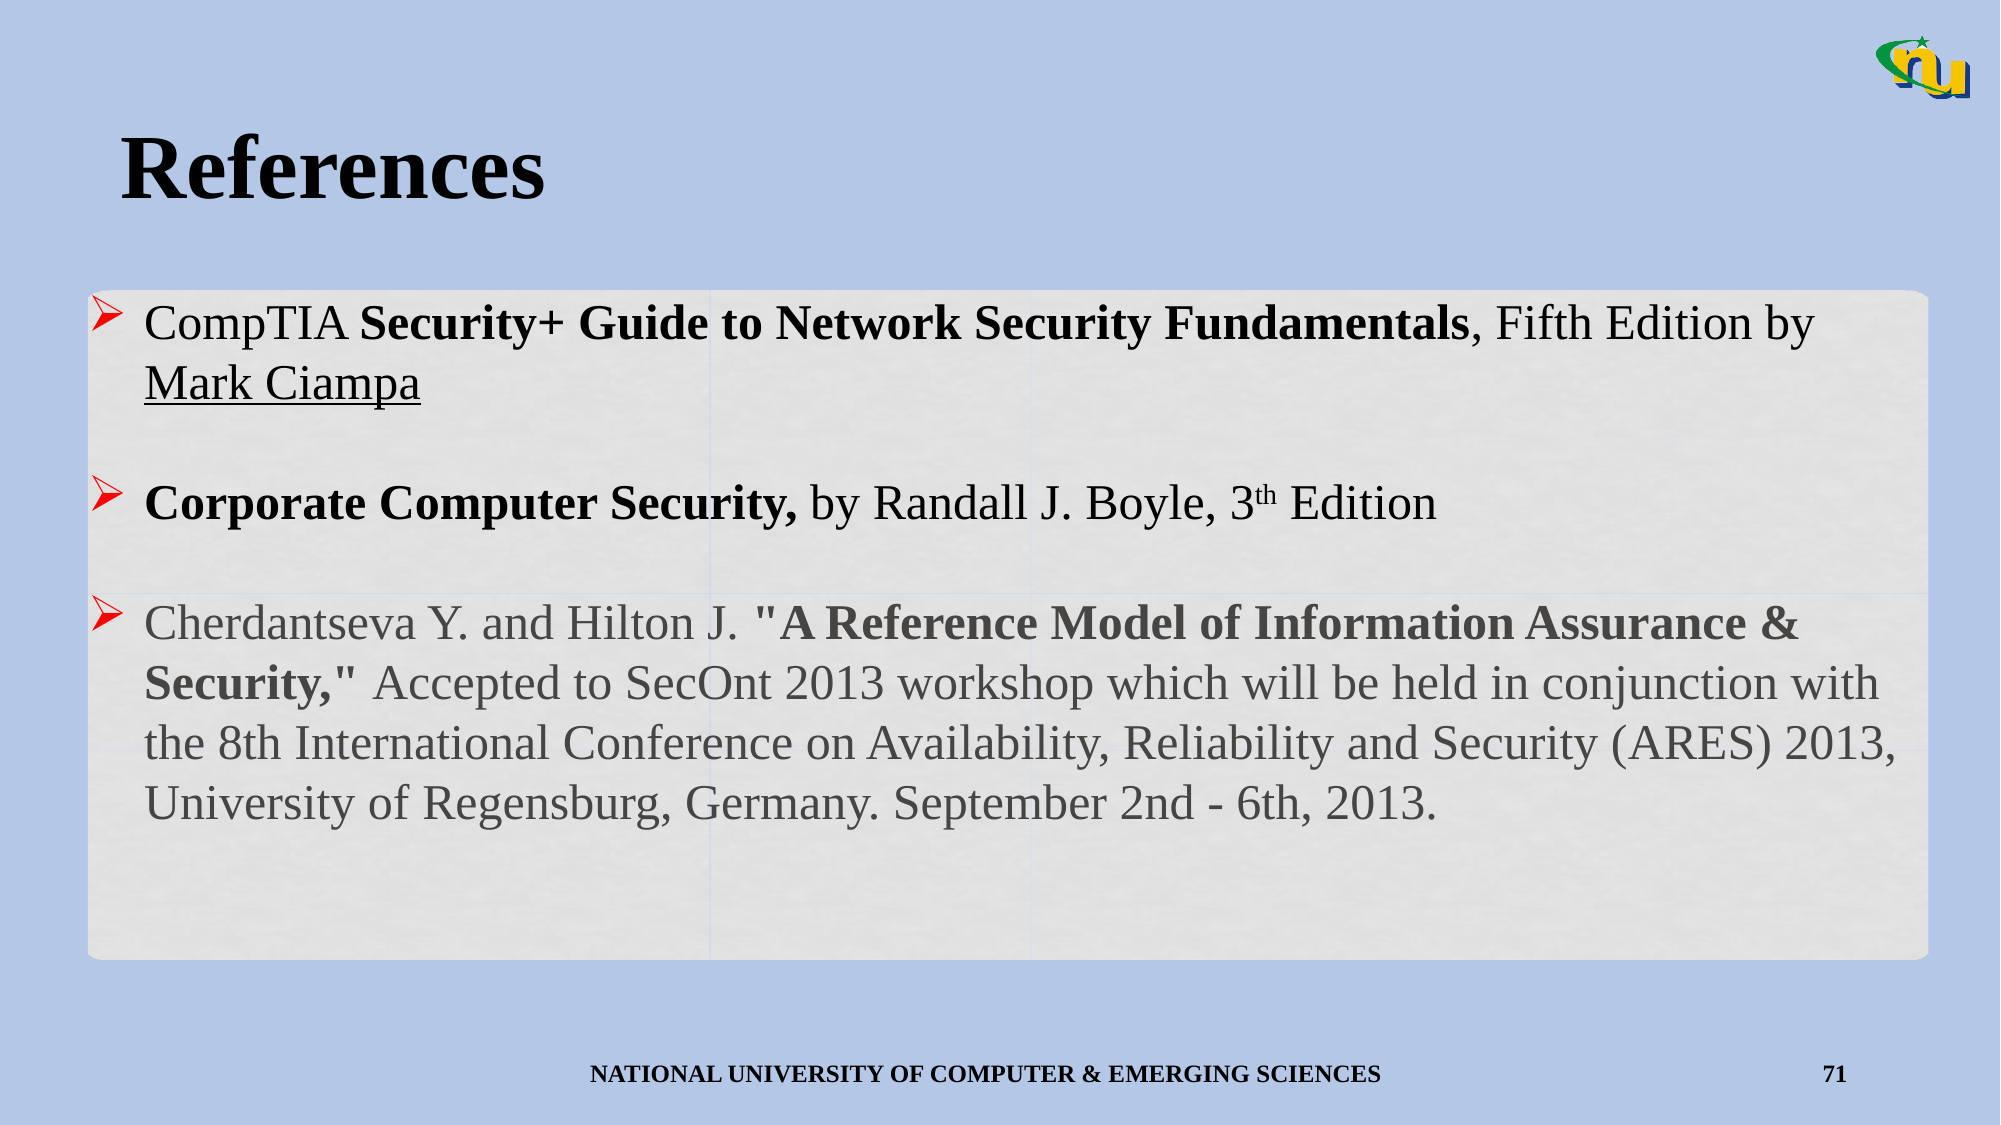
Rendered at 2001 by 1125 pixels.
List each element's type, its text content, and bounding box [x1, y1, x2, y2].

picture [1866, 24, 1987, 108]
slide_number 71 [1413, 1042, 1863, 1103]
footer NATIONAL UNIVERSITY OF COMPUTER & EMERGING SCIENCES [559, 1042, 1413, 1103]
text_box CompTIA Security+ Guide to Network Security Fundamentals, Fifth Edition by Mark Ciampa Corporate Computer Security, by Randall J. Boyle, 3th Edition Cherdantseva Y. and Hilton J. "A Reference Model of Information Assurance & Security," Accepted to SecOnt 2013 workshop which will be held in conjunction with the 8th International Conference on Availability, Reliability and Security (ARES) 2013, University of Regensburg, Germany. September 2nd - 6th, 2013. [87, 289, 1929, 960]
title References [105, 60, 680, 278]
